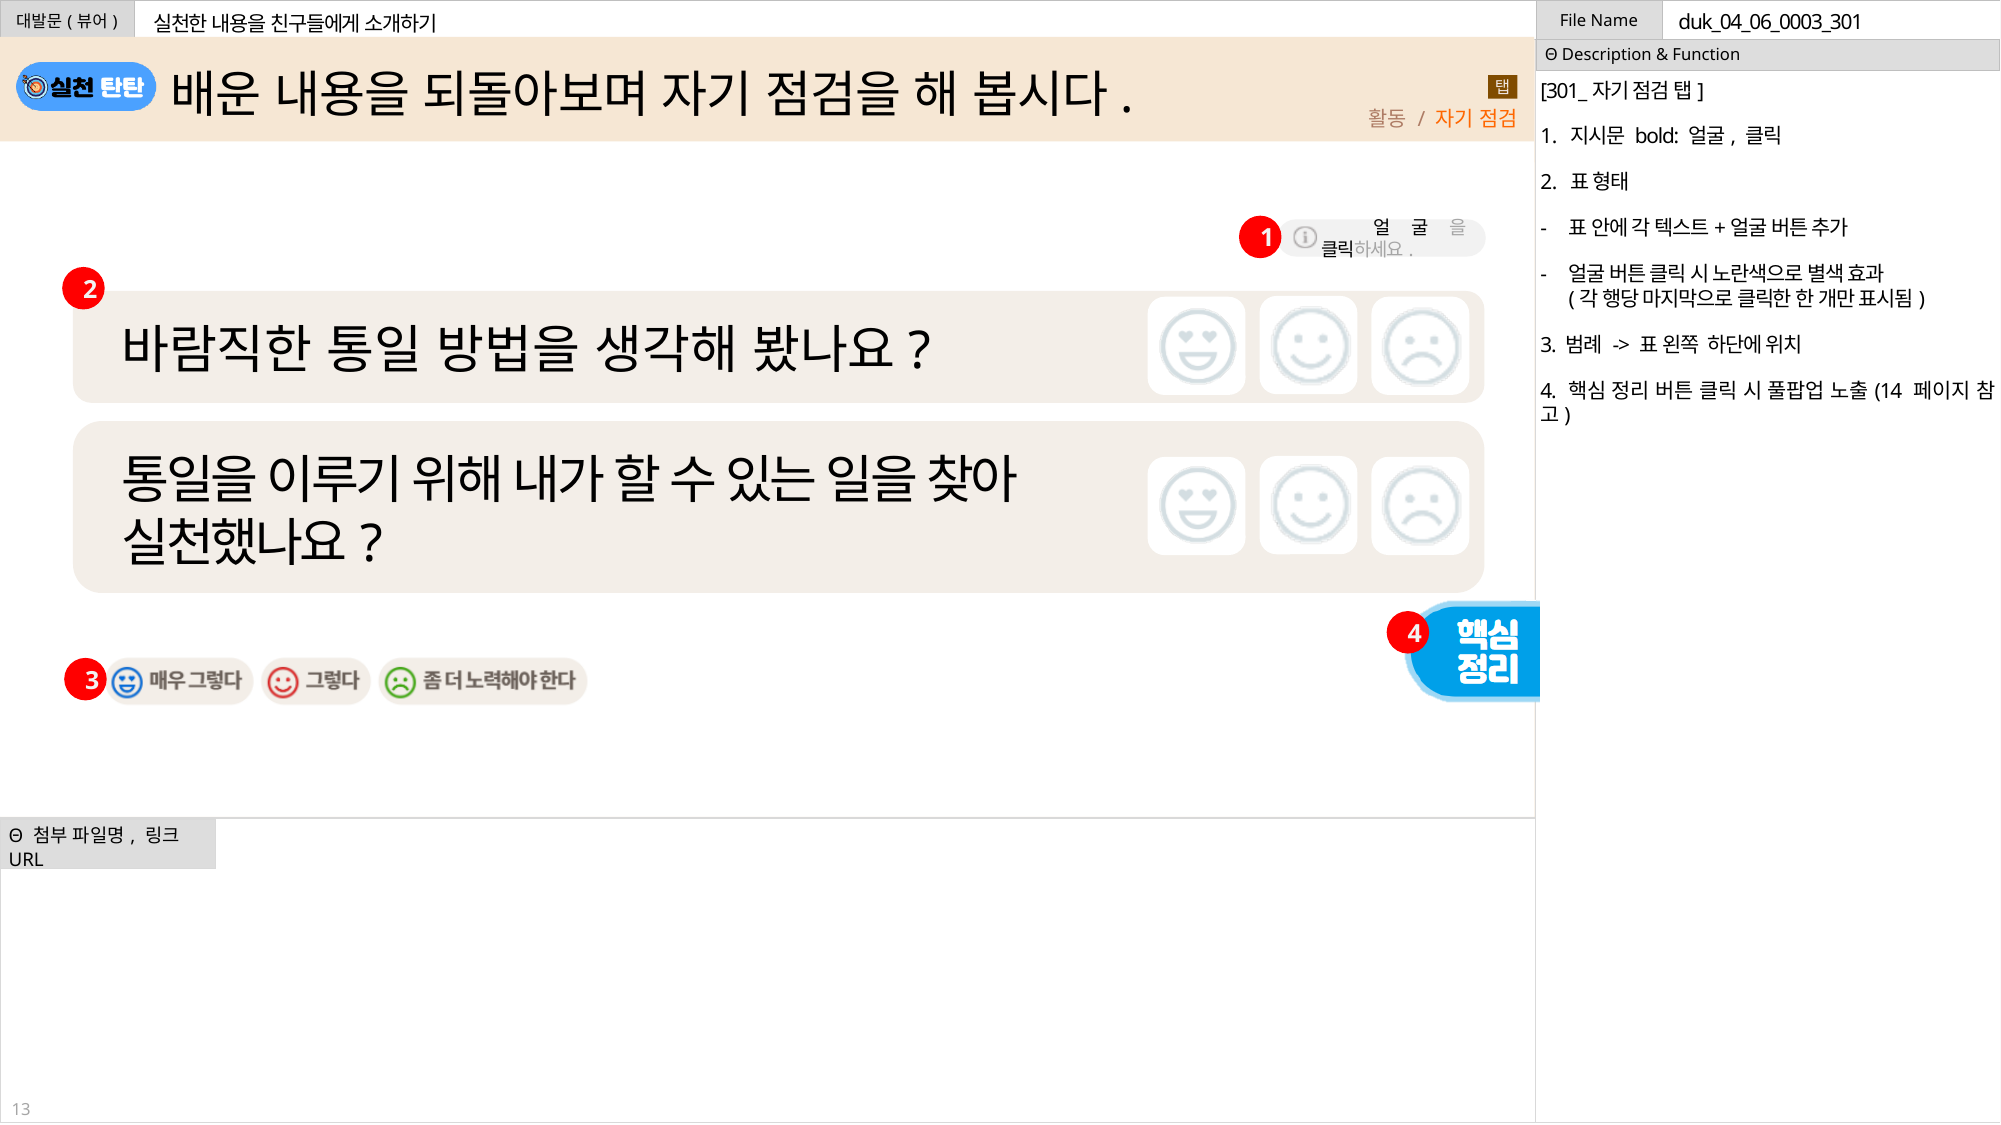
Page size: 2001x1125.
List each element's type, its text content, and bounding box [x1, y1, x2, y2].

picture [1489, 620, 1508, 635]
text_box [1277, 219, 1486, 257]
picture [92, 655, 594, 711]
picture [1458, 620, 1486, 636]
picture [1461, 639, 1487, 649]
text_box 4 [1386, 612, 1401, 653]
picture [1511, 654, 1517, 683]
list [301_자기 점검 탭] 지시문 bold: 얼굴, 클릭 표 형태 표 안에 각 텍스트+얼굴 버튼 추가 얼굴 버튼 클릭 시 노란색으로 별색 효과 (각 행당 마지막으로 클릭한 한 개만 표시됨) 3. 범례 -> 표 왼쪽 하단에 위치 4. 핵심 정리 버튼 클릭 시 풀팝업 노출(14 페이지 참고) [1534, 71, 2000, 669]
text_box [72, 290, 1485, 403]
picture [16, 62, 157, 112]
list 배운 내용을 되돌아보며 자기 점검을 해 봅시다. [170, 46, 1511, 127]
text_box 3 [64, 657, 92, 701]
list 실천한 내용을 친구들에게 소개하기 [135, 0, 1535, 38]
list duk_04_06_0003_301 [1660, 0, 2000, 39]
list 활동 / 자기 점검 [995, 102, 1518, 137]
picture [1459, 654, 1486, 670]
picture [1490, 655, 1508, 682]
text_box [72, 421, 1485, 593]
picture [1491, 620, 1517, 649]
picture [1460, 673, 1486, 683]
text_box 1 [1238, 215, 1277, 259]
picture [1401, 591, 1540, 717]
text_box 2 [62, 266, 105, 306]
